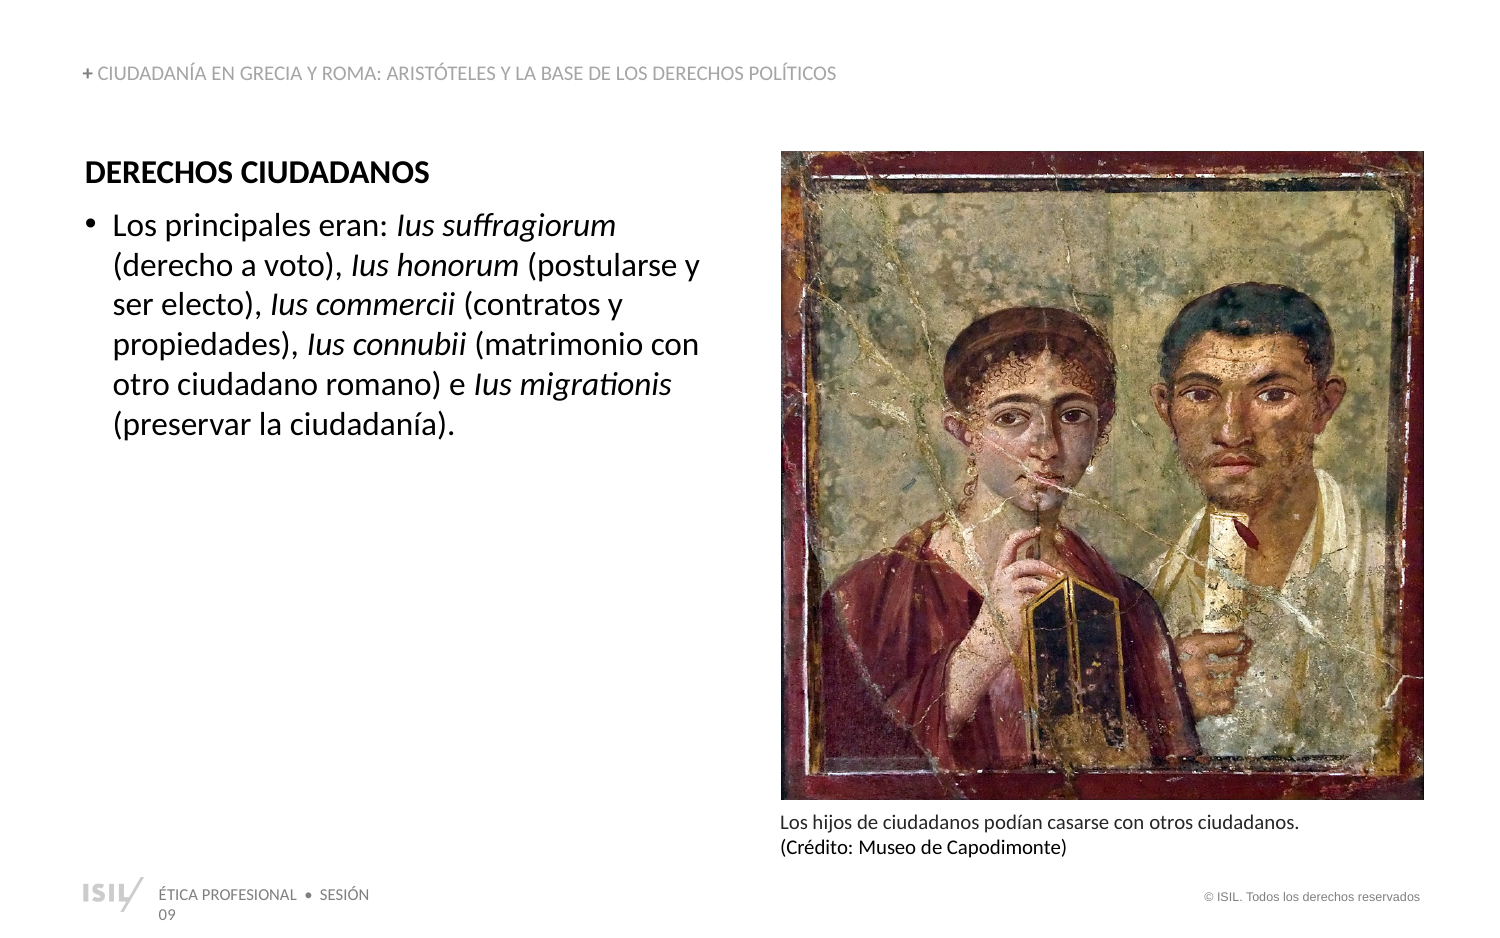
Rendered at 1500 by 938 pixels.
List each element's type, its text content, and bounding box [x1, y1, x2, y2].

text_box DERECHOS CIUDADANOS Los principales eran: Ius suffragiorum (derecho a voto), Ius honorum (postularse y ser electo), Ius commercii (contratos y propiedades), Ius connubii (matrimonio con otro ciudadano romano) e Ius migrationis (preservar la ciudadanía). [83, 150, 721, 483]
text_box + CIUDADANÍA EN GRECIA Y ROMA: ARISTÓTELES Y LA BASE DE LOS DERECHOS POLÍTICOS [82, 62, 868, 85]
picture [780, 151, 1424, 800]
text_box Los hijos de ciudadanos podían casarse con otros ciudadanos. (Crédito: Museo de Capodimonte) [780, 808, 1395, 859]
